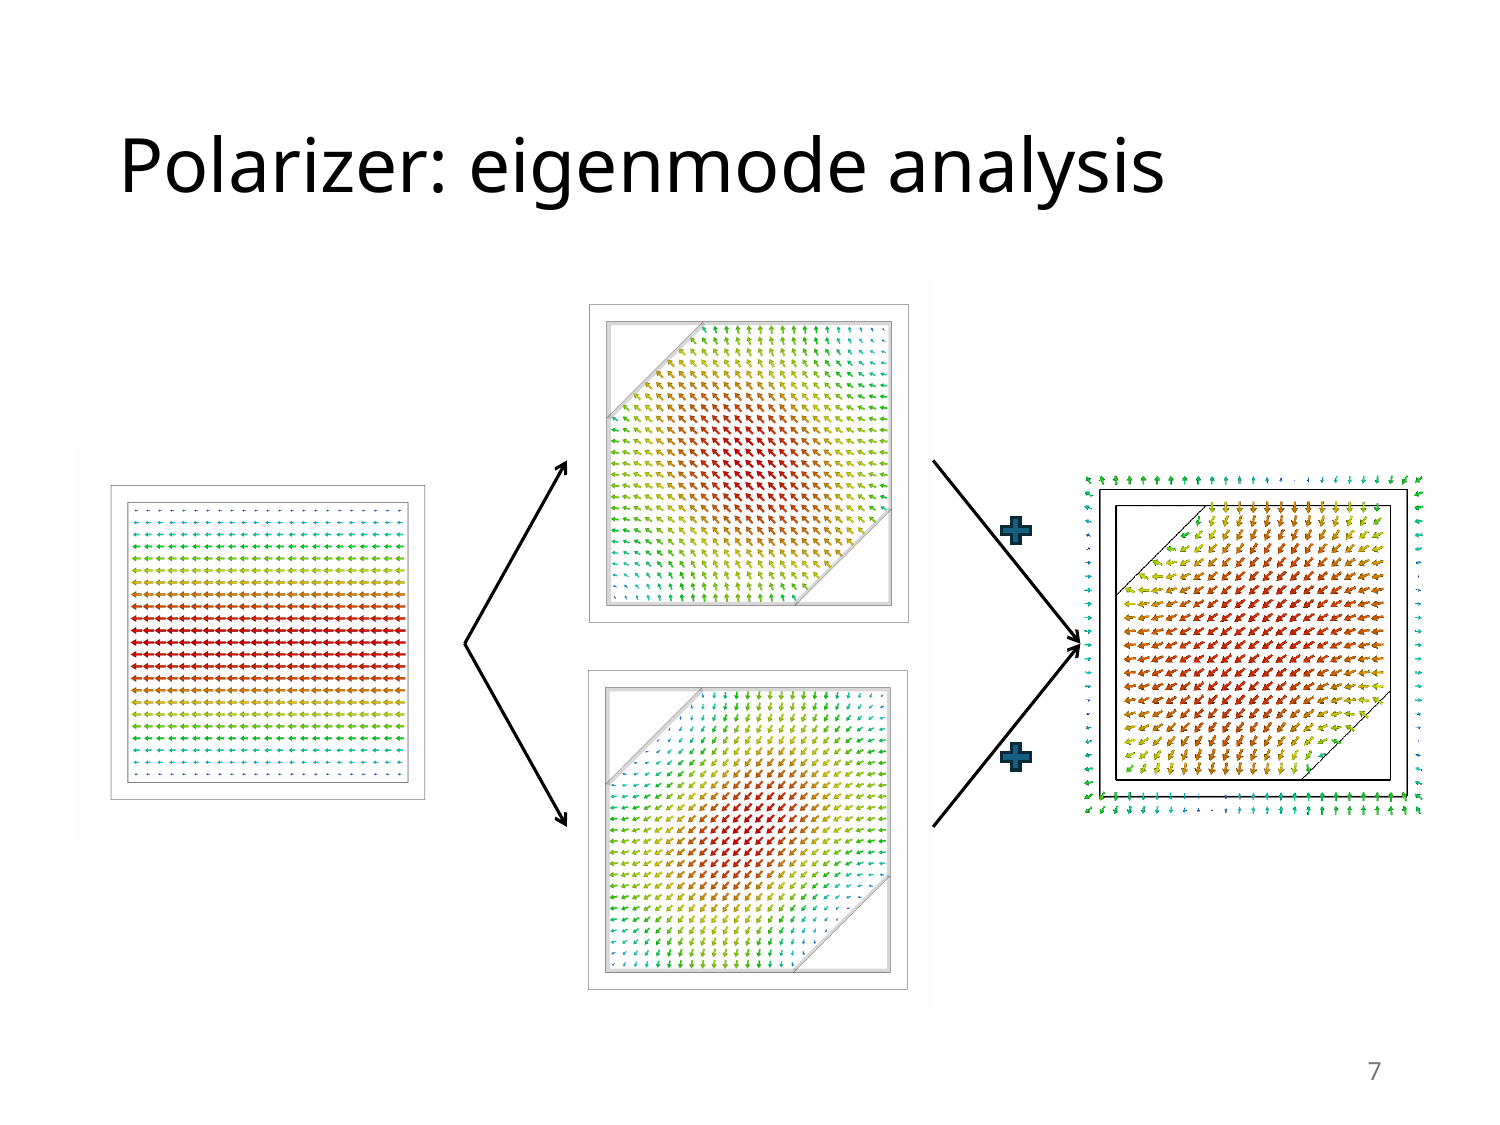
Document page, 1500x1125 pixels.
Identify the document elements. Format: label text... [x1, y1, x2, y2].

picture [74, 448, 466, 839]
picture [1079, 471, 1426, 817]
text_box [464, 643, 568, 828]
slide_number 7 [1059, 1042, 1397, 1103]
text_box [932, 643, 1070, 828]
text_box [932, 459, 1070, 643]
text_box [464, 459, 568, 643]
picture [566, 276, 934, 1011]
title Polarizer: eigenmode analysis [103, 59, 1397, 278]
